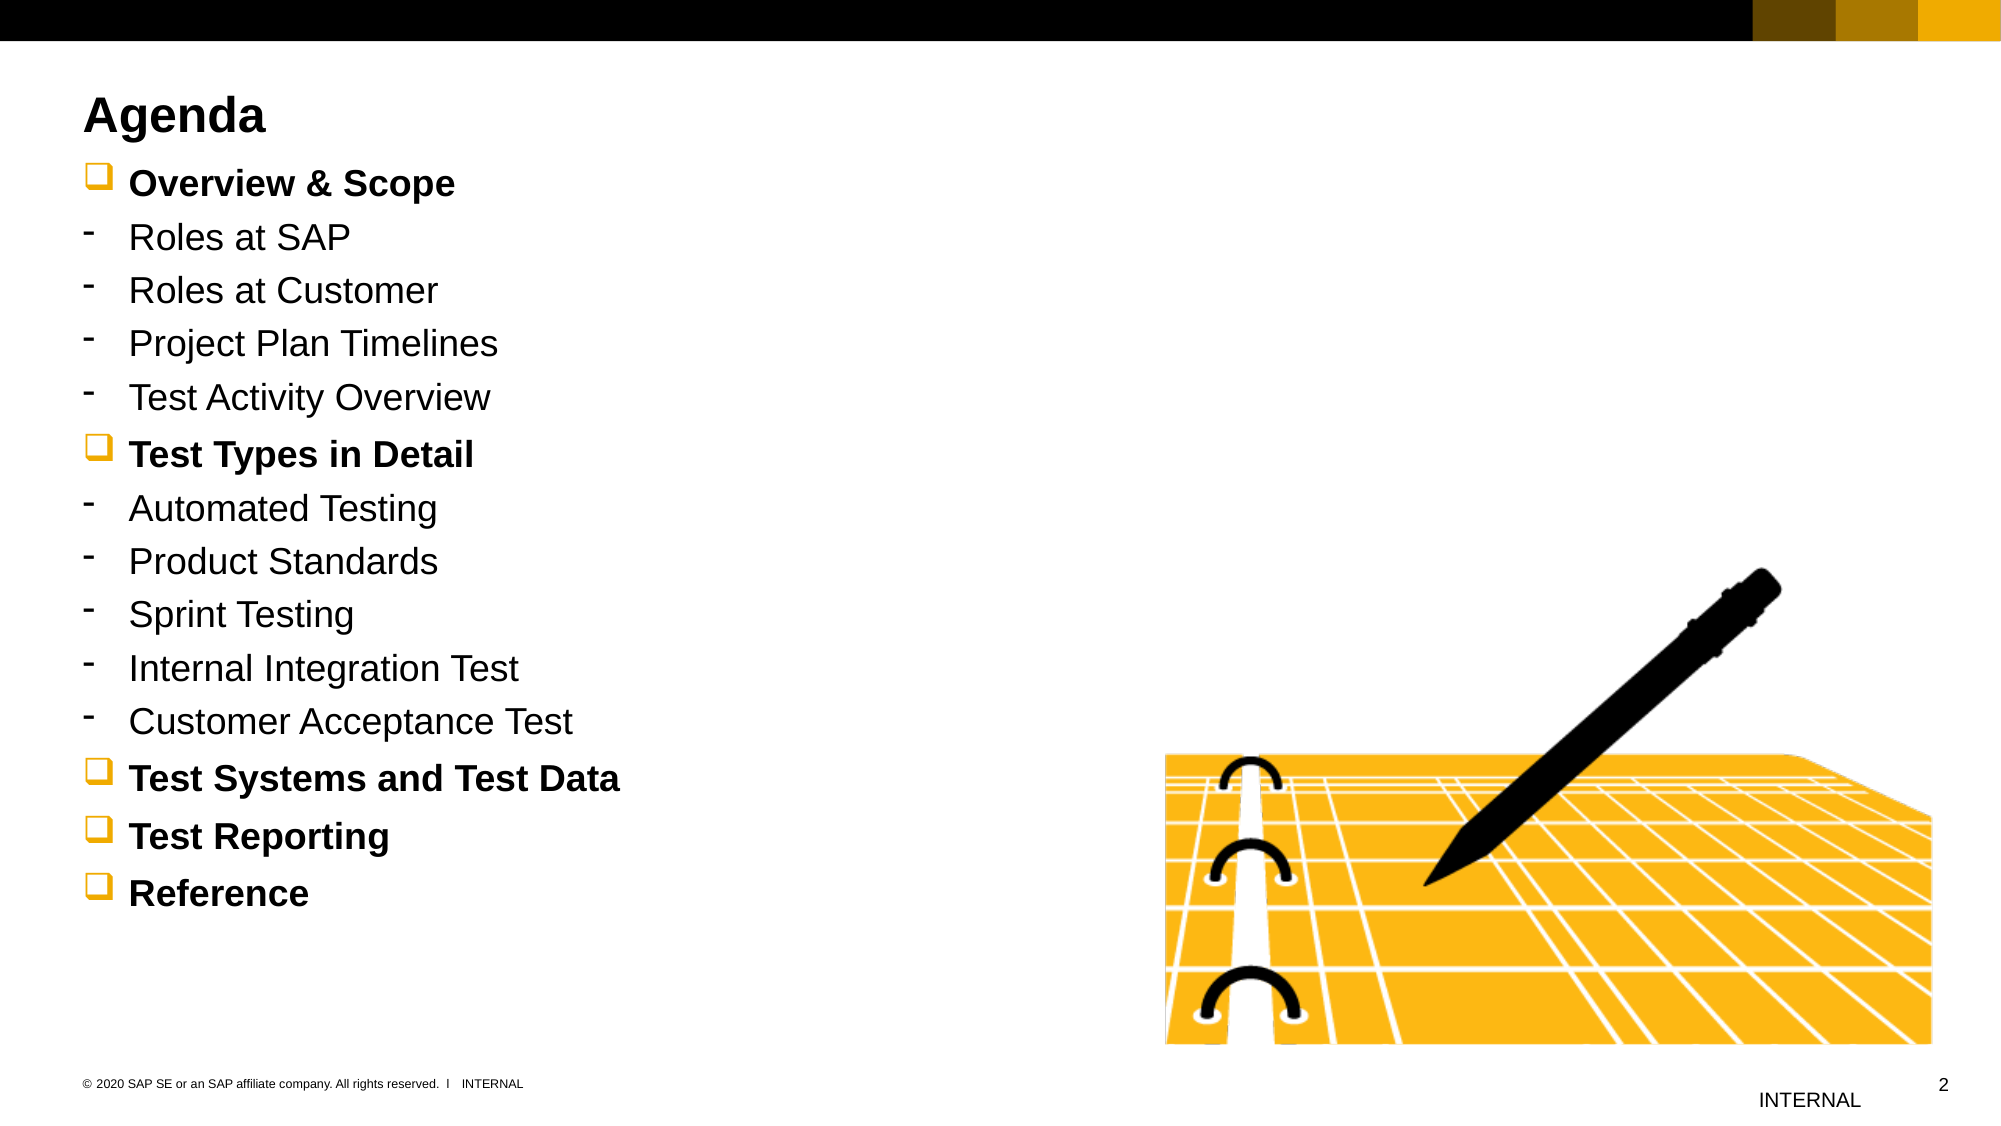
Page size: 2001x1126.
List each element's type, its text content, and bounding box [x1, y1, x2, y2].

title Agenda [82, 82, 1918, 144]
picture [1149, 529, 1948, 1057]
list Overview & Scope Roles at SAP Roles at Customer Project Plan Timelines Test Activity Overview Test Types in Detail Automated Testing Product Standards Sprint Testing Internal Integration Test Customer Acceptance Test Test Systems and Test Data Test Reporting Reference [82, 159, 1918, 1009]
